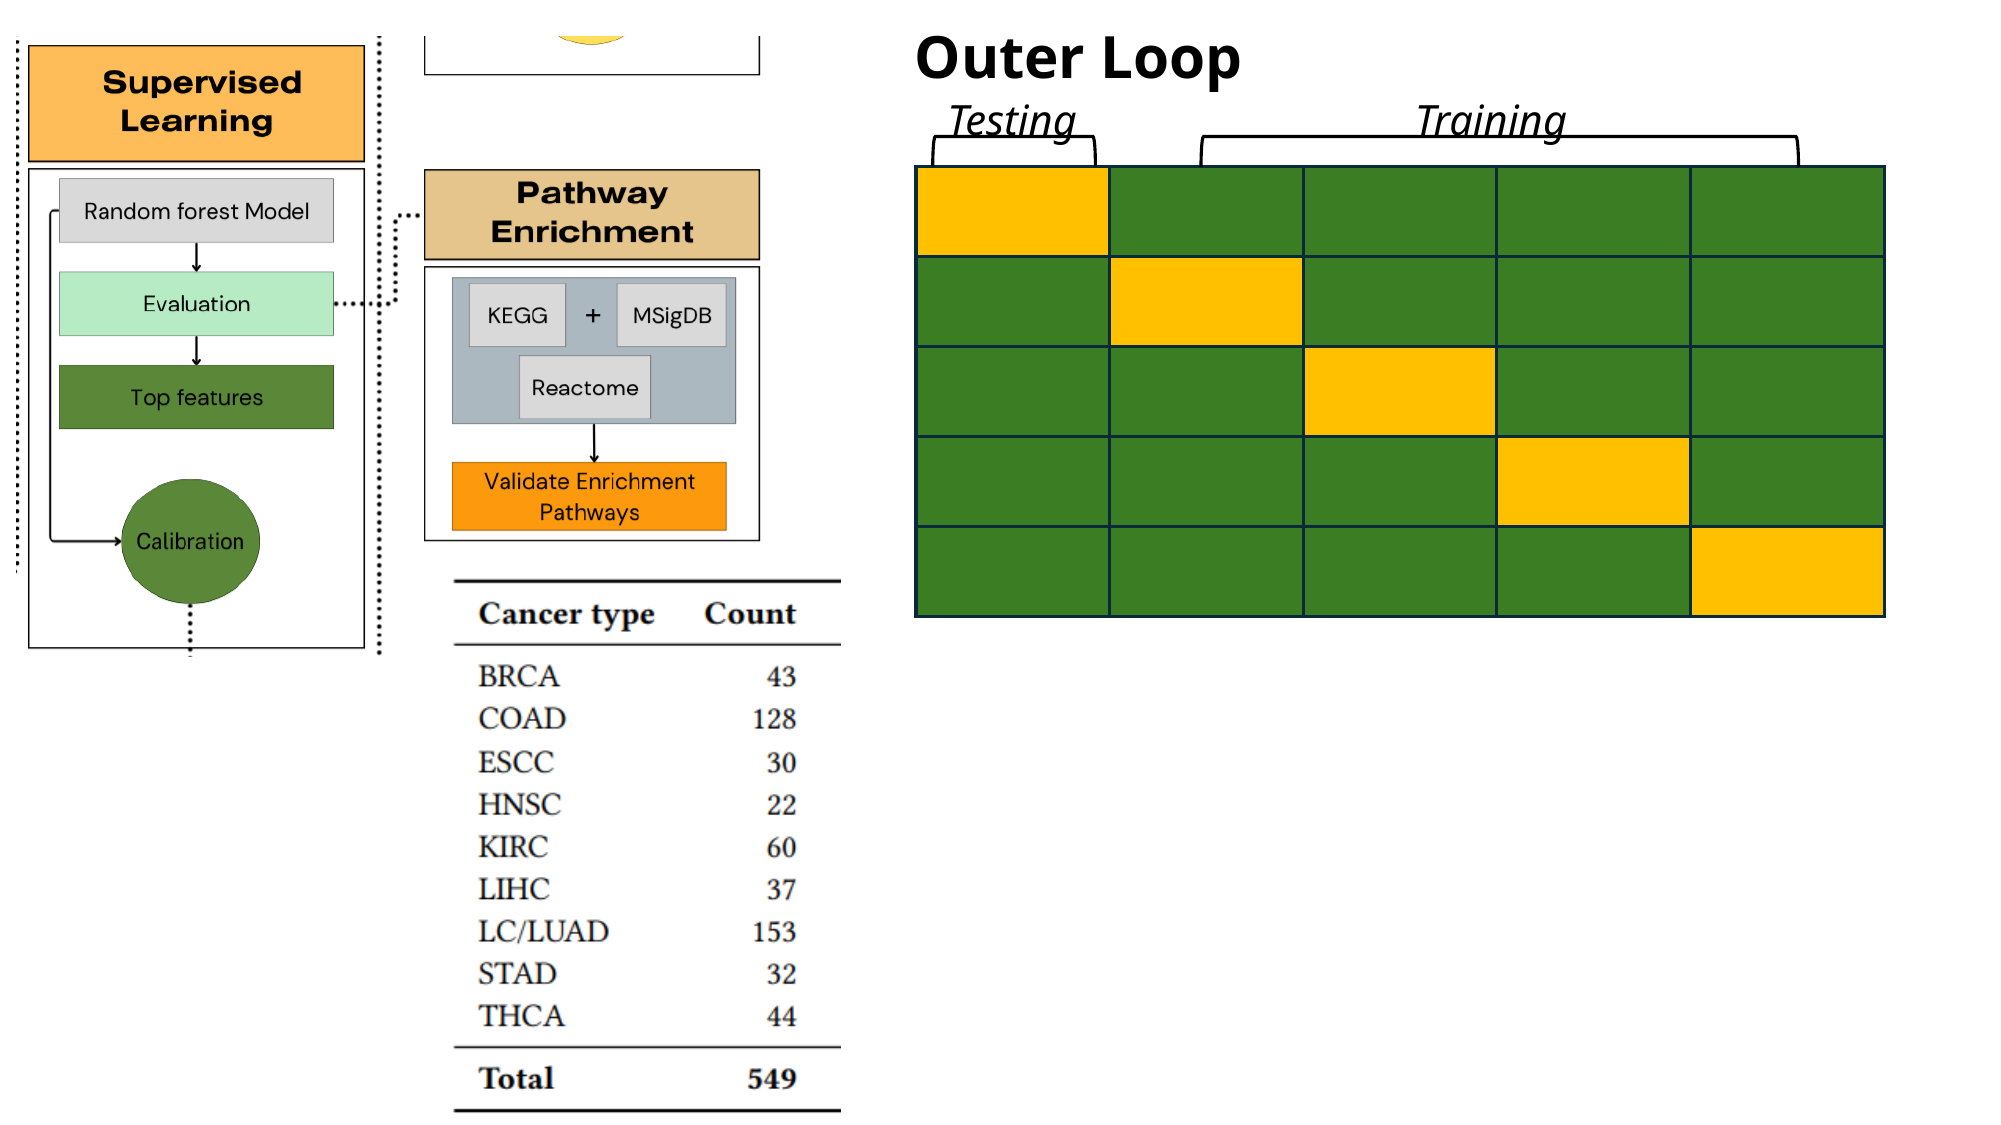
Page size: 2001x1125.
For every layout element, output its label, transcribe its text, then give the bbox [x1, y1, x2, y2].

text_box [1108, 165, 1302, 255]
text_box [1495, 435, 1689, 525]
text_box [1689, 525, 1886, 618]
text_box [1302, 345, 1495, 435]
text_box [1199, 134, 1801, 167]
text_box Training [1400, 98, 1608, 151]
text_box [1302, 255, 1495, 345]
text_box [1302, 525, 1495, 618]
text_box [1495, 345, 1689, 435]
text_box [1689, 345, 1886, 435]
text_box Testing [932, 98, 1141, 151]
text_box [1689, 255, 1886, 345]
text_box [1495, 255, 1689, 345]
text_box [1108, 345, 1302, 435]
text_box [914, 435, 1108, 525]
text_box [914, 255, 1108, 345]
text_box [1108, 525, 1302, 618]
text_box [914, 525, 1108, 618]
text_box [1495, 525, 1689, 618]
text_box [1302, 435, 1495, 525]
text_box [1302, 167, 1495, 255]
text_box [1689, 165, 1886, 255]
text_box [1108, 255, 1302, 345]
text_box [914, 345, 1108, 435]
picture [15, 36, 841, 1125]
text_box [1495, 167, 1689, 255]
text_box Outer Loop [900, 12, 1645, 98]
text_box [914, 165, 1108, 255]
text_box [1108, 435, 1302, 525]
text_box [1689, 435, 1886, 525]
text_box [931, 143, 1097, 167]
